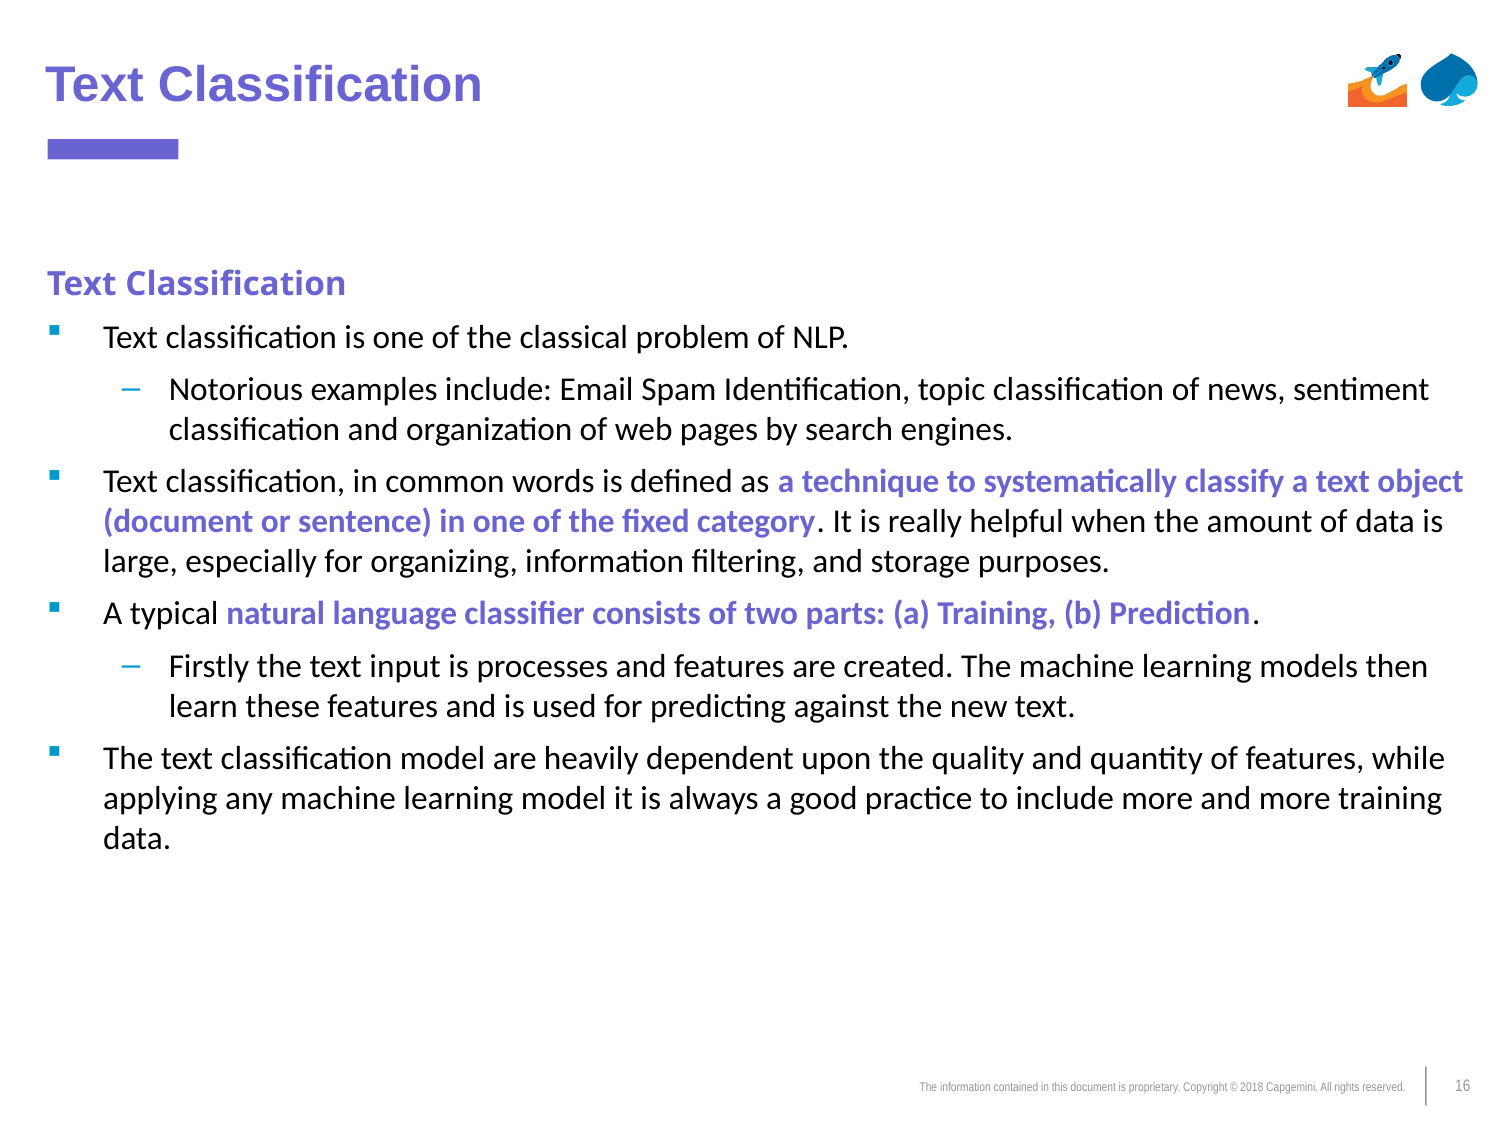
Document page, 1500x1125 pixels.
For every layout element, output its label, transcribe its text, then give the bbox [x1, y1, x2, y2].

list Text Classification Text classification is one of the classical problem of NLP. Notorious examples include: Email Spam Identification, topic classification of news, sentiment classification and organization of web pages by search engines. Text classification, in common words is defined as a technique to systematically classify a text object (document or sentence) in one of the fixed category. It is really helpful when the amount of data is large, especially for organizing, information filtering, and storage purposes. A typical natural language classifier consists of two parts: (a) Training, (b) Prediction. Firstly the text input is processes and features are created. The machine learning models then learn these features and is used for predicting against the new text. The text classification model are heavily dependent upon the quality and quantity of features, while applying any machine learning model it is always a good practice to include more and more training data. [46, 262, 1473, 910]
text_box Text Classification [0, 0, 1500, 161]
